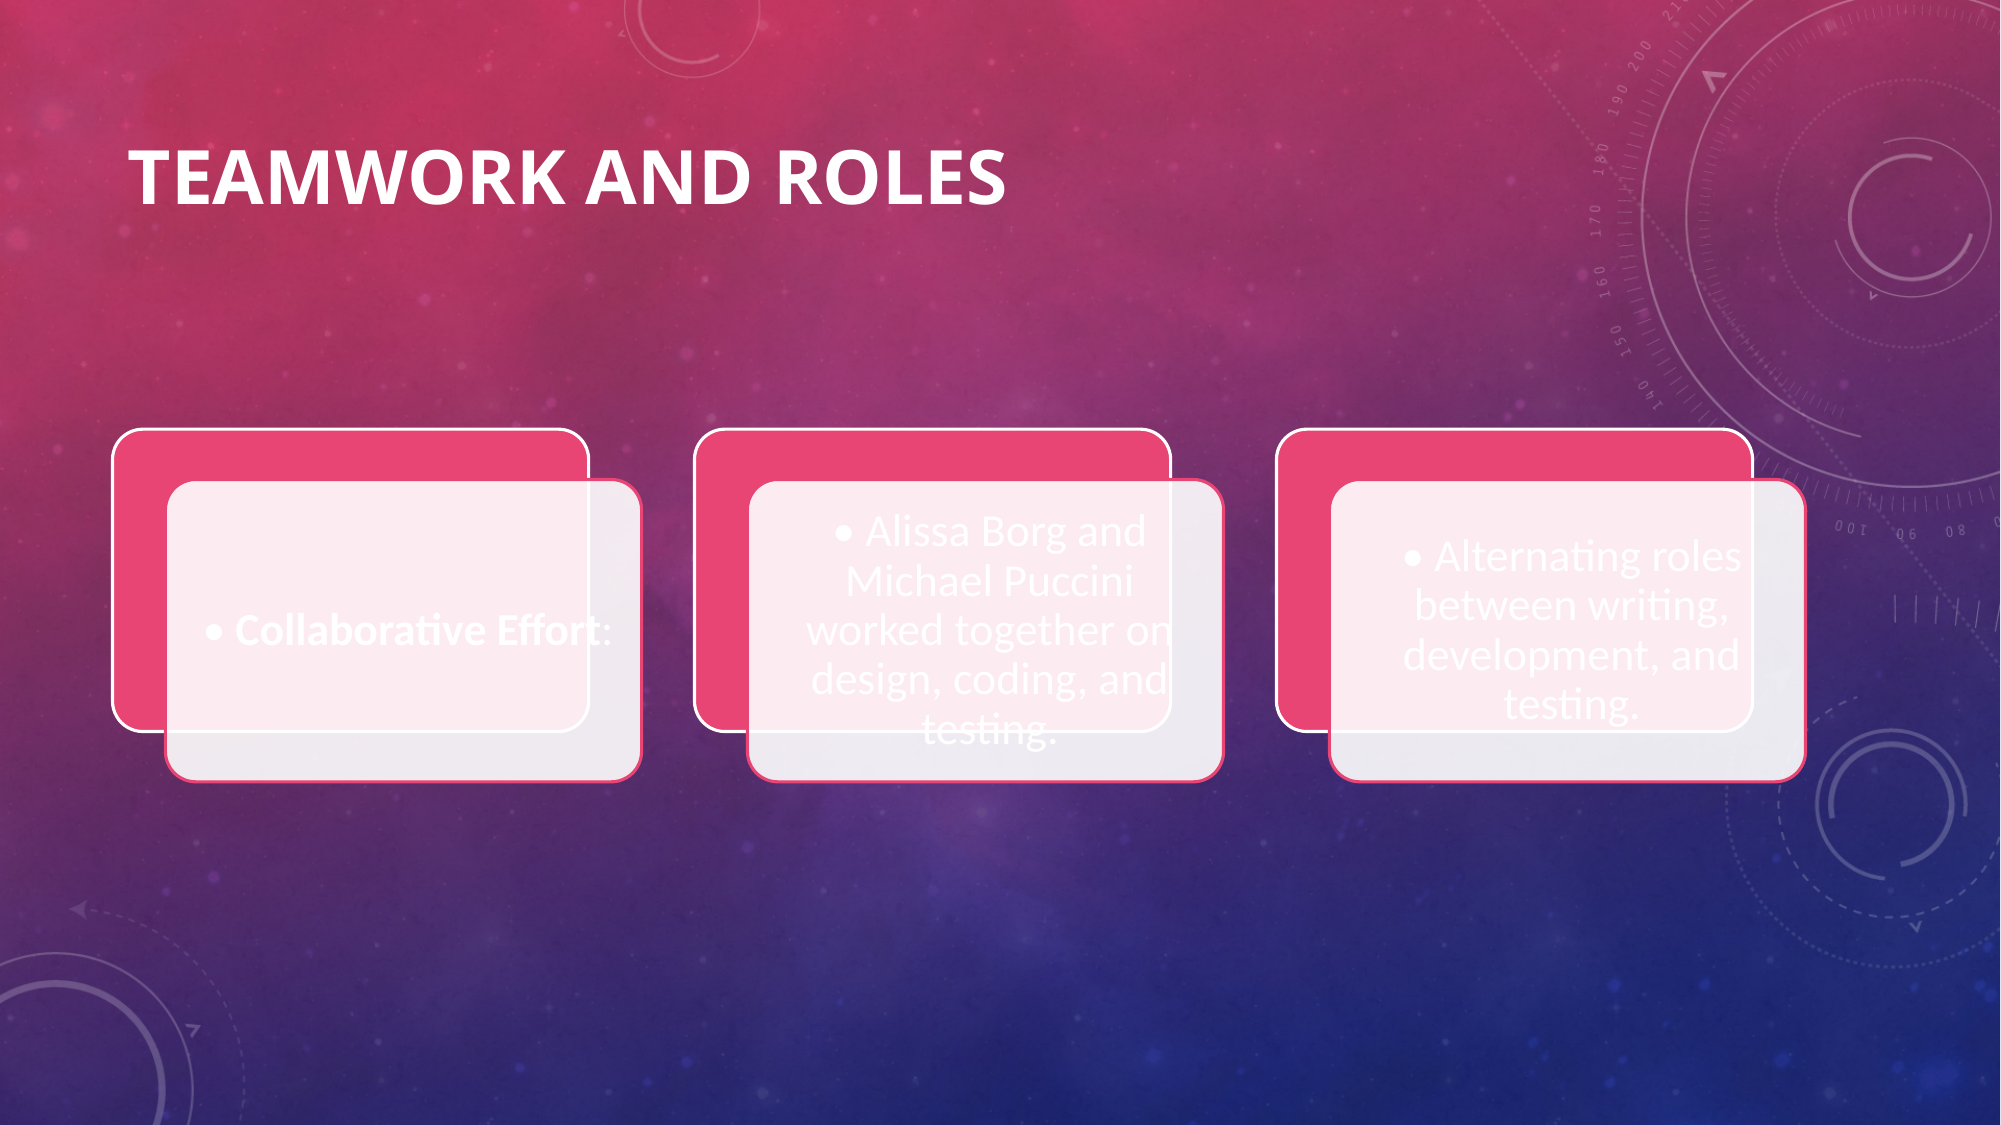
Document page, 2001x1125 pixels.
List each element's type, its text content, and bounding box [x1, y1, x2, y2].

picture [0, 0, 2001, 1125]
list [112, 260, 1806, 951]
title Teamwork and Roles [112, 99, 1775, 260]
